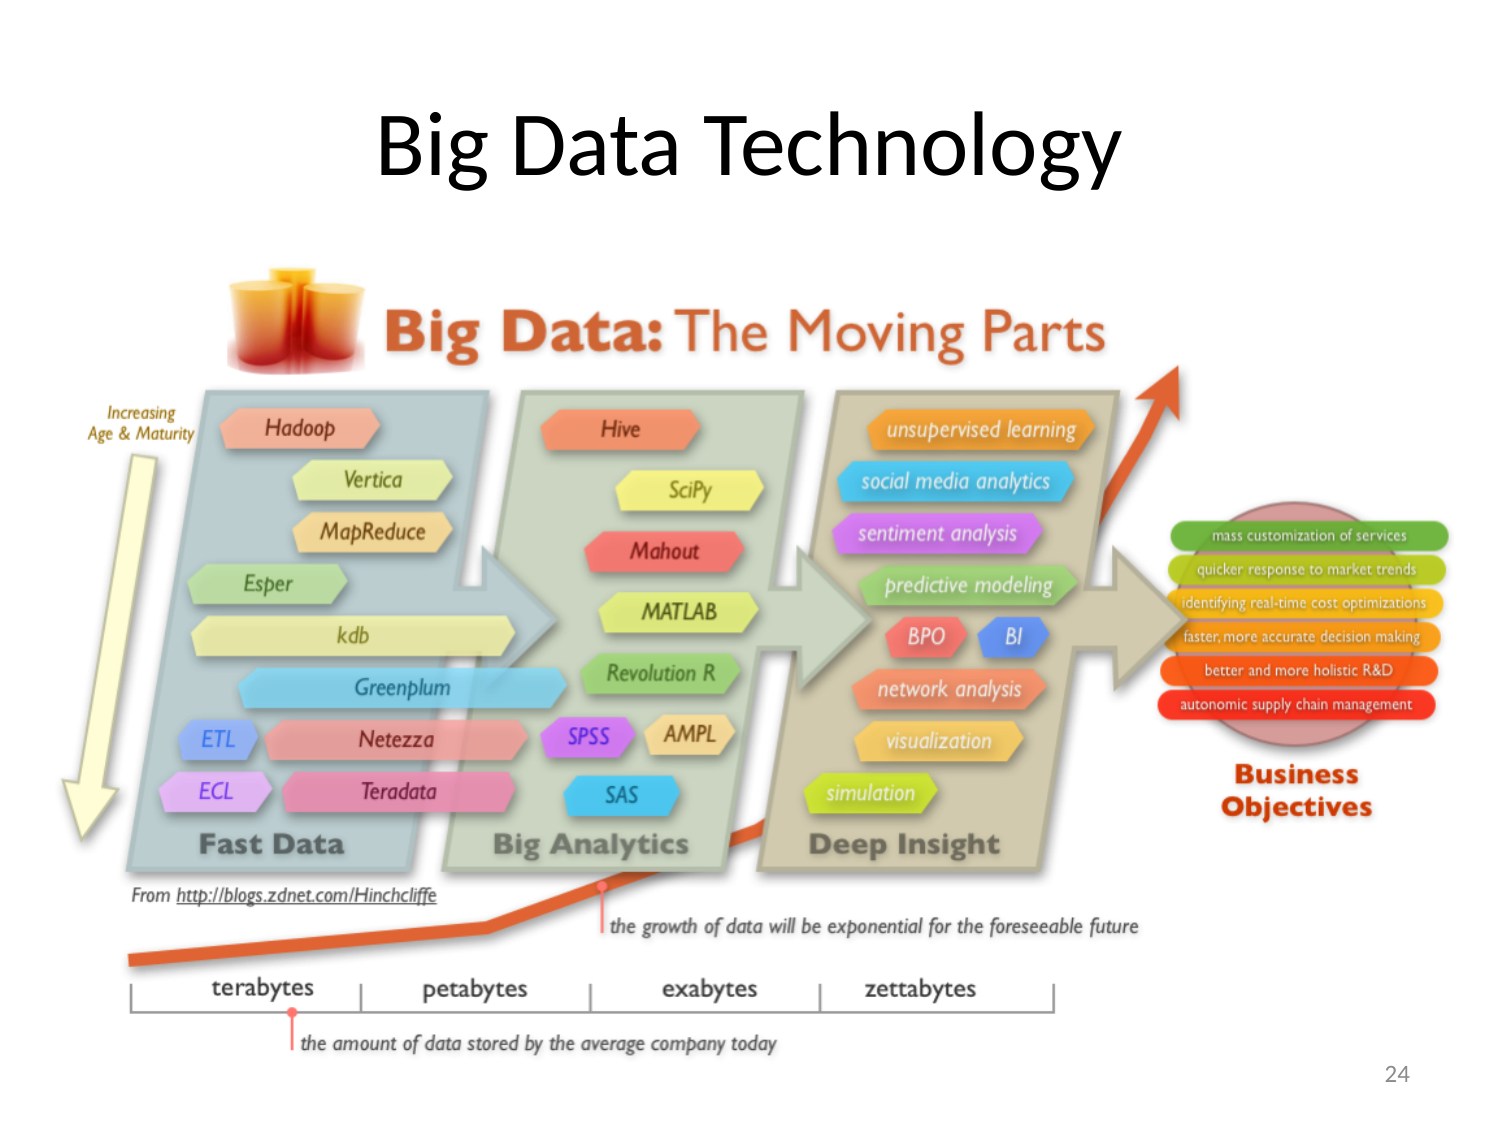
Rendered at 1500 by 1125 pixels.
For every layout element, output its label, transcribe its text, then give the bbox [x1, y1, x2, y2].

title Big Data Technology [75, 45, 1425, 233]
slide_number 24 [1074, 1070, 1425, 1103]
picture [52, 259, 1455, 1062]
